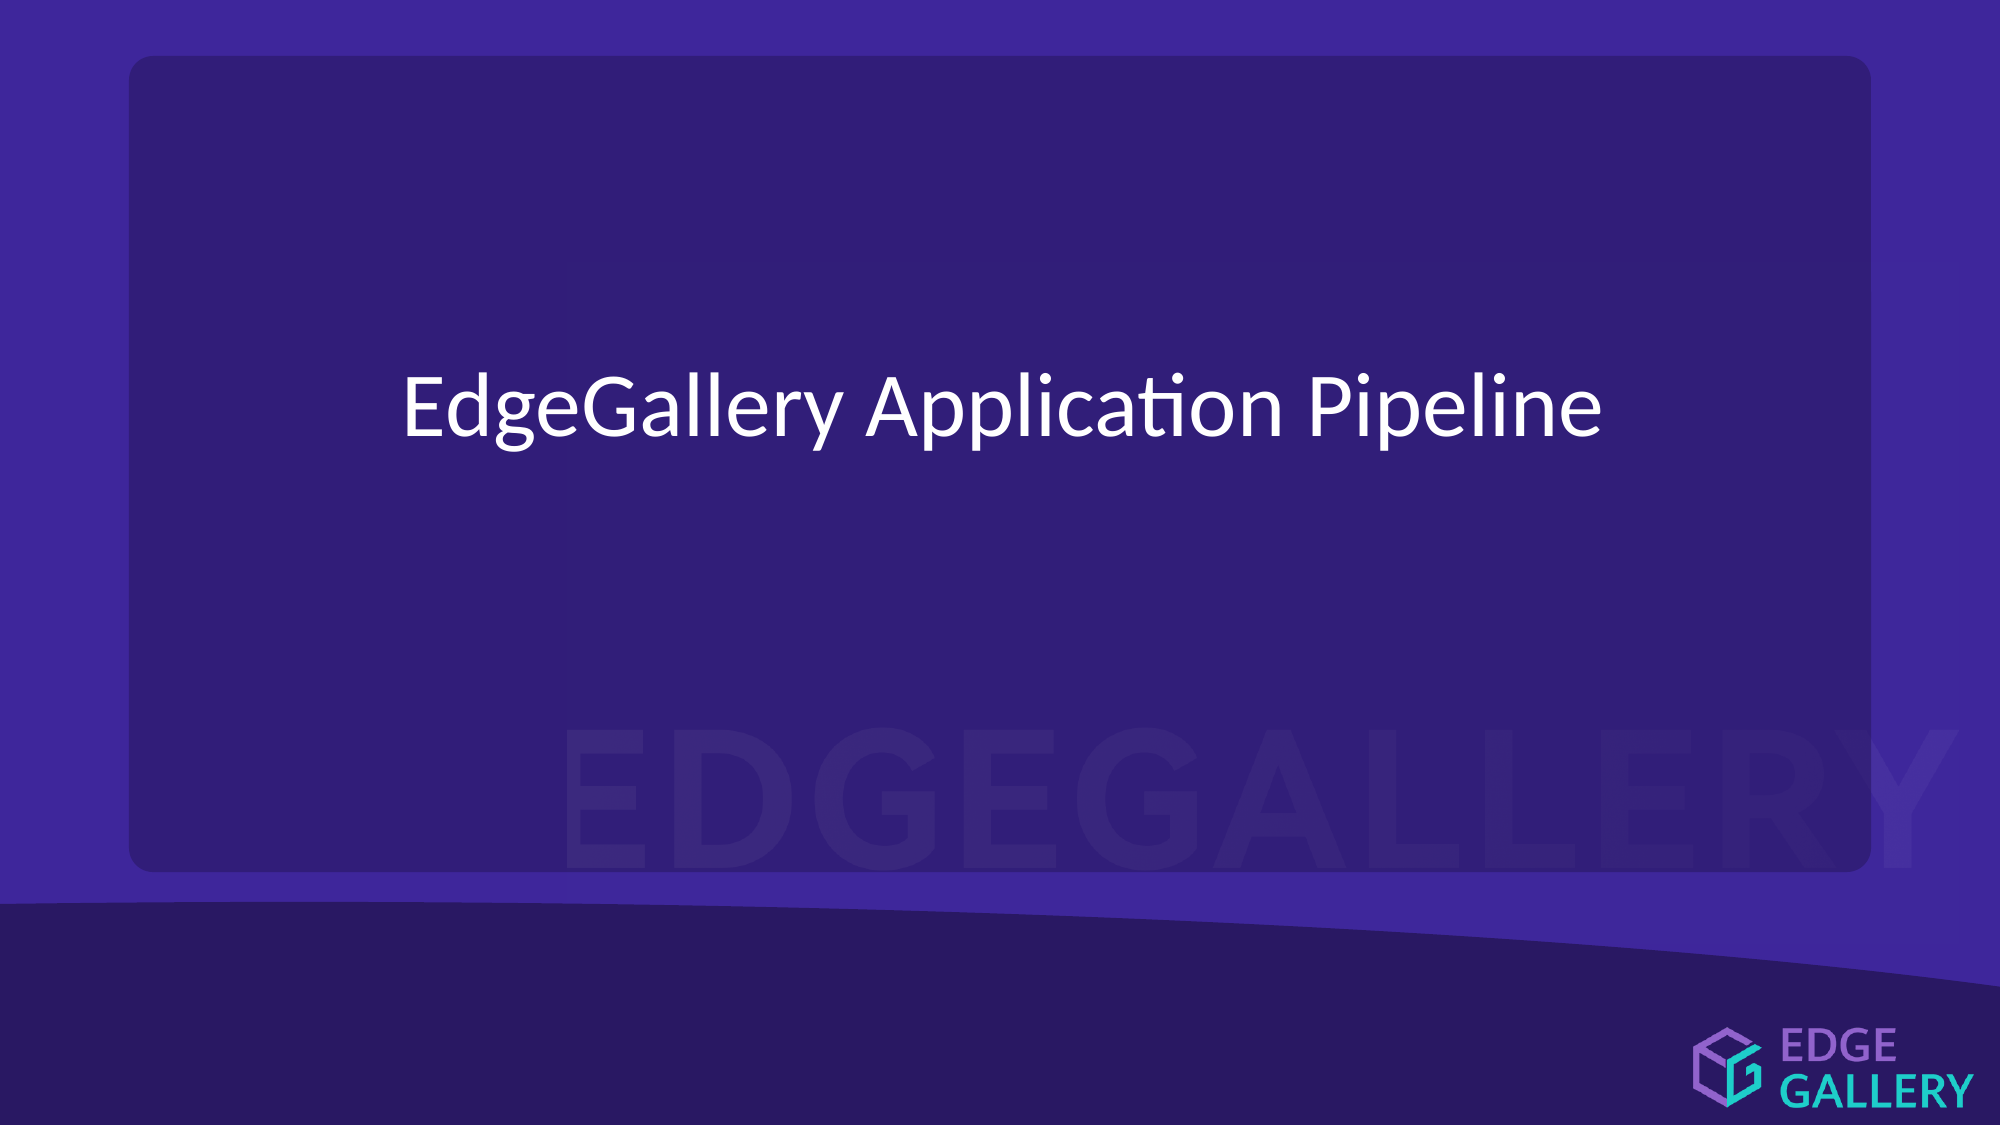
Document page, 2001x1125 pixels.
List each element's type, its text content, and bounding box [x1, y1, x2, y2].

text_box [128, 55, 1871, 873]
text_box EdgeGallery Application Pipeline [386, 337, 562, 463]
picture [567, 262, 1960, 945]
picture [1663, 991, 2000, 1125]
text_box [0, 901, 2000, 1125]
